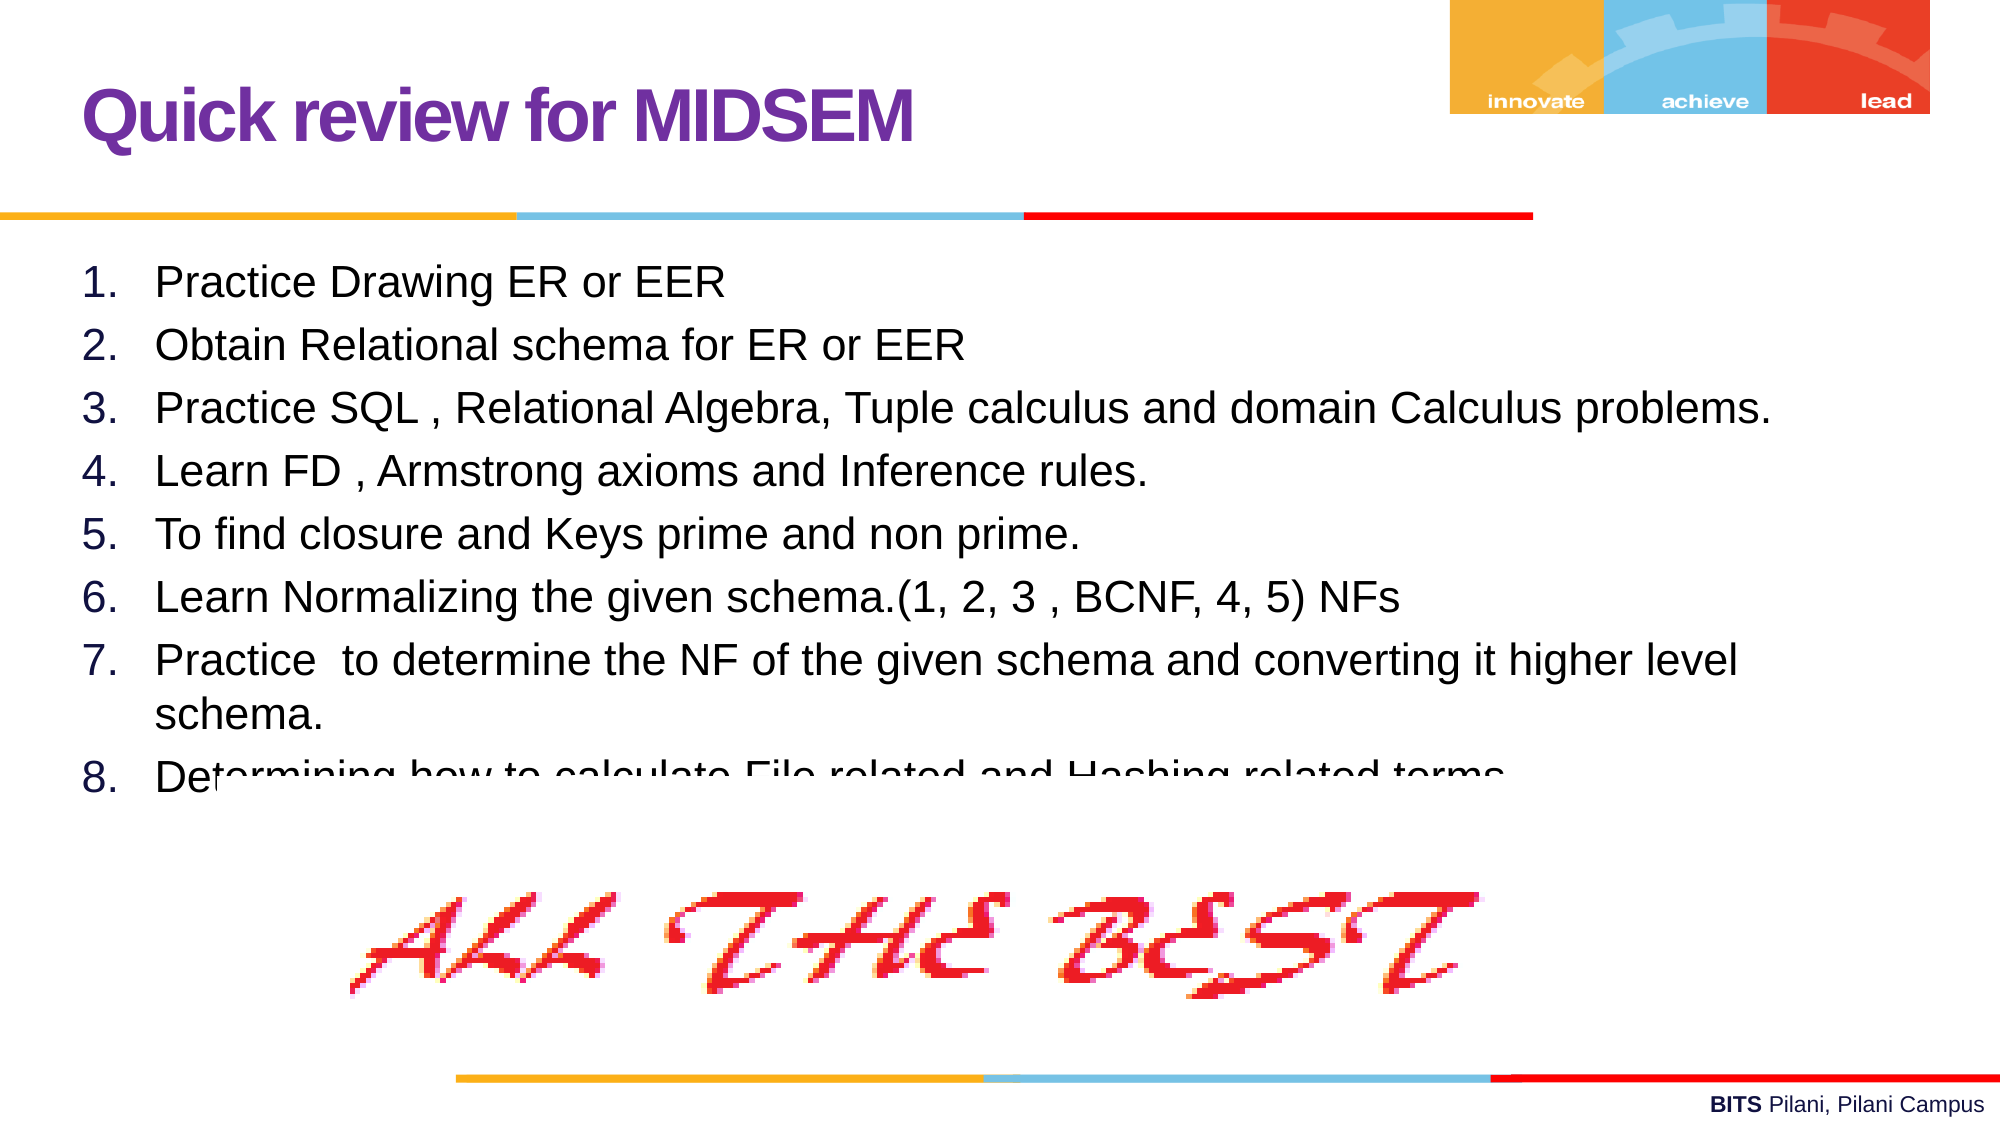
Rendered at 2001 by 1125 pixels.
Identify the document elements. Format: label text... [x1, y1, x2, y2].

picture [217, 776, 1645, 1065]
picture [1449, 0, 1930, 114]
list Quick review for MIDSEM [66, 24, 1450, 213]
list Practice Drawing ER or EER Obtain Relational schema for ER or EER Practice SQL , Relational Algebra, Tuple calculus and domain Calculus problems. Learn FD , Armstrong axioms and Inference rules. To find closure and Keys prime and non prime. Learn Normalizing the given schema.(1, 2, 3 , BCNF, 4, 5) NFs Practice to determine the NF of the given schema and converting it higher level schema. Determining how to calculate File related and Hashing related terms. [66, 245, 1795, 827]
